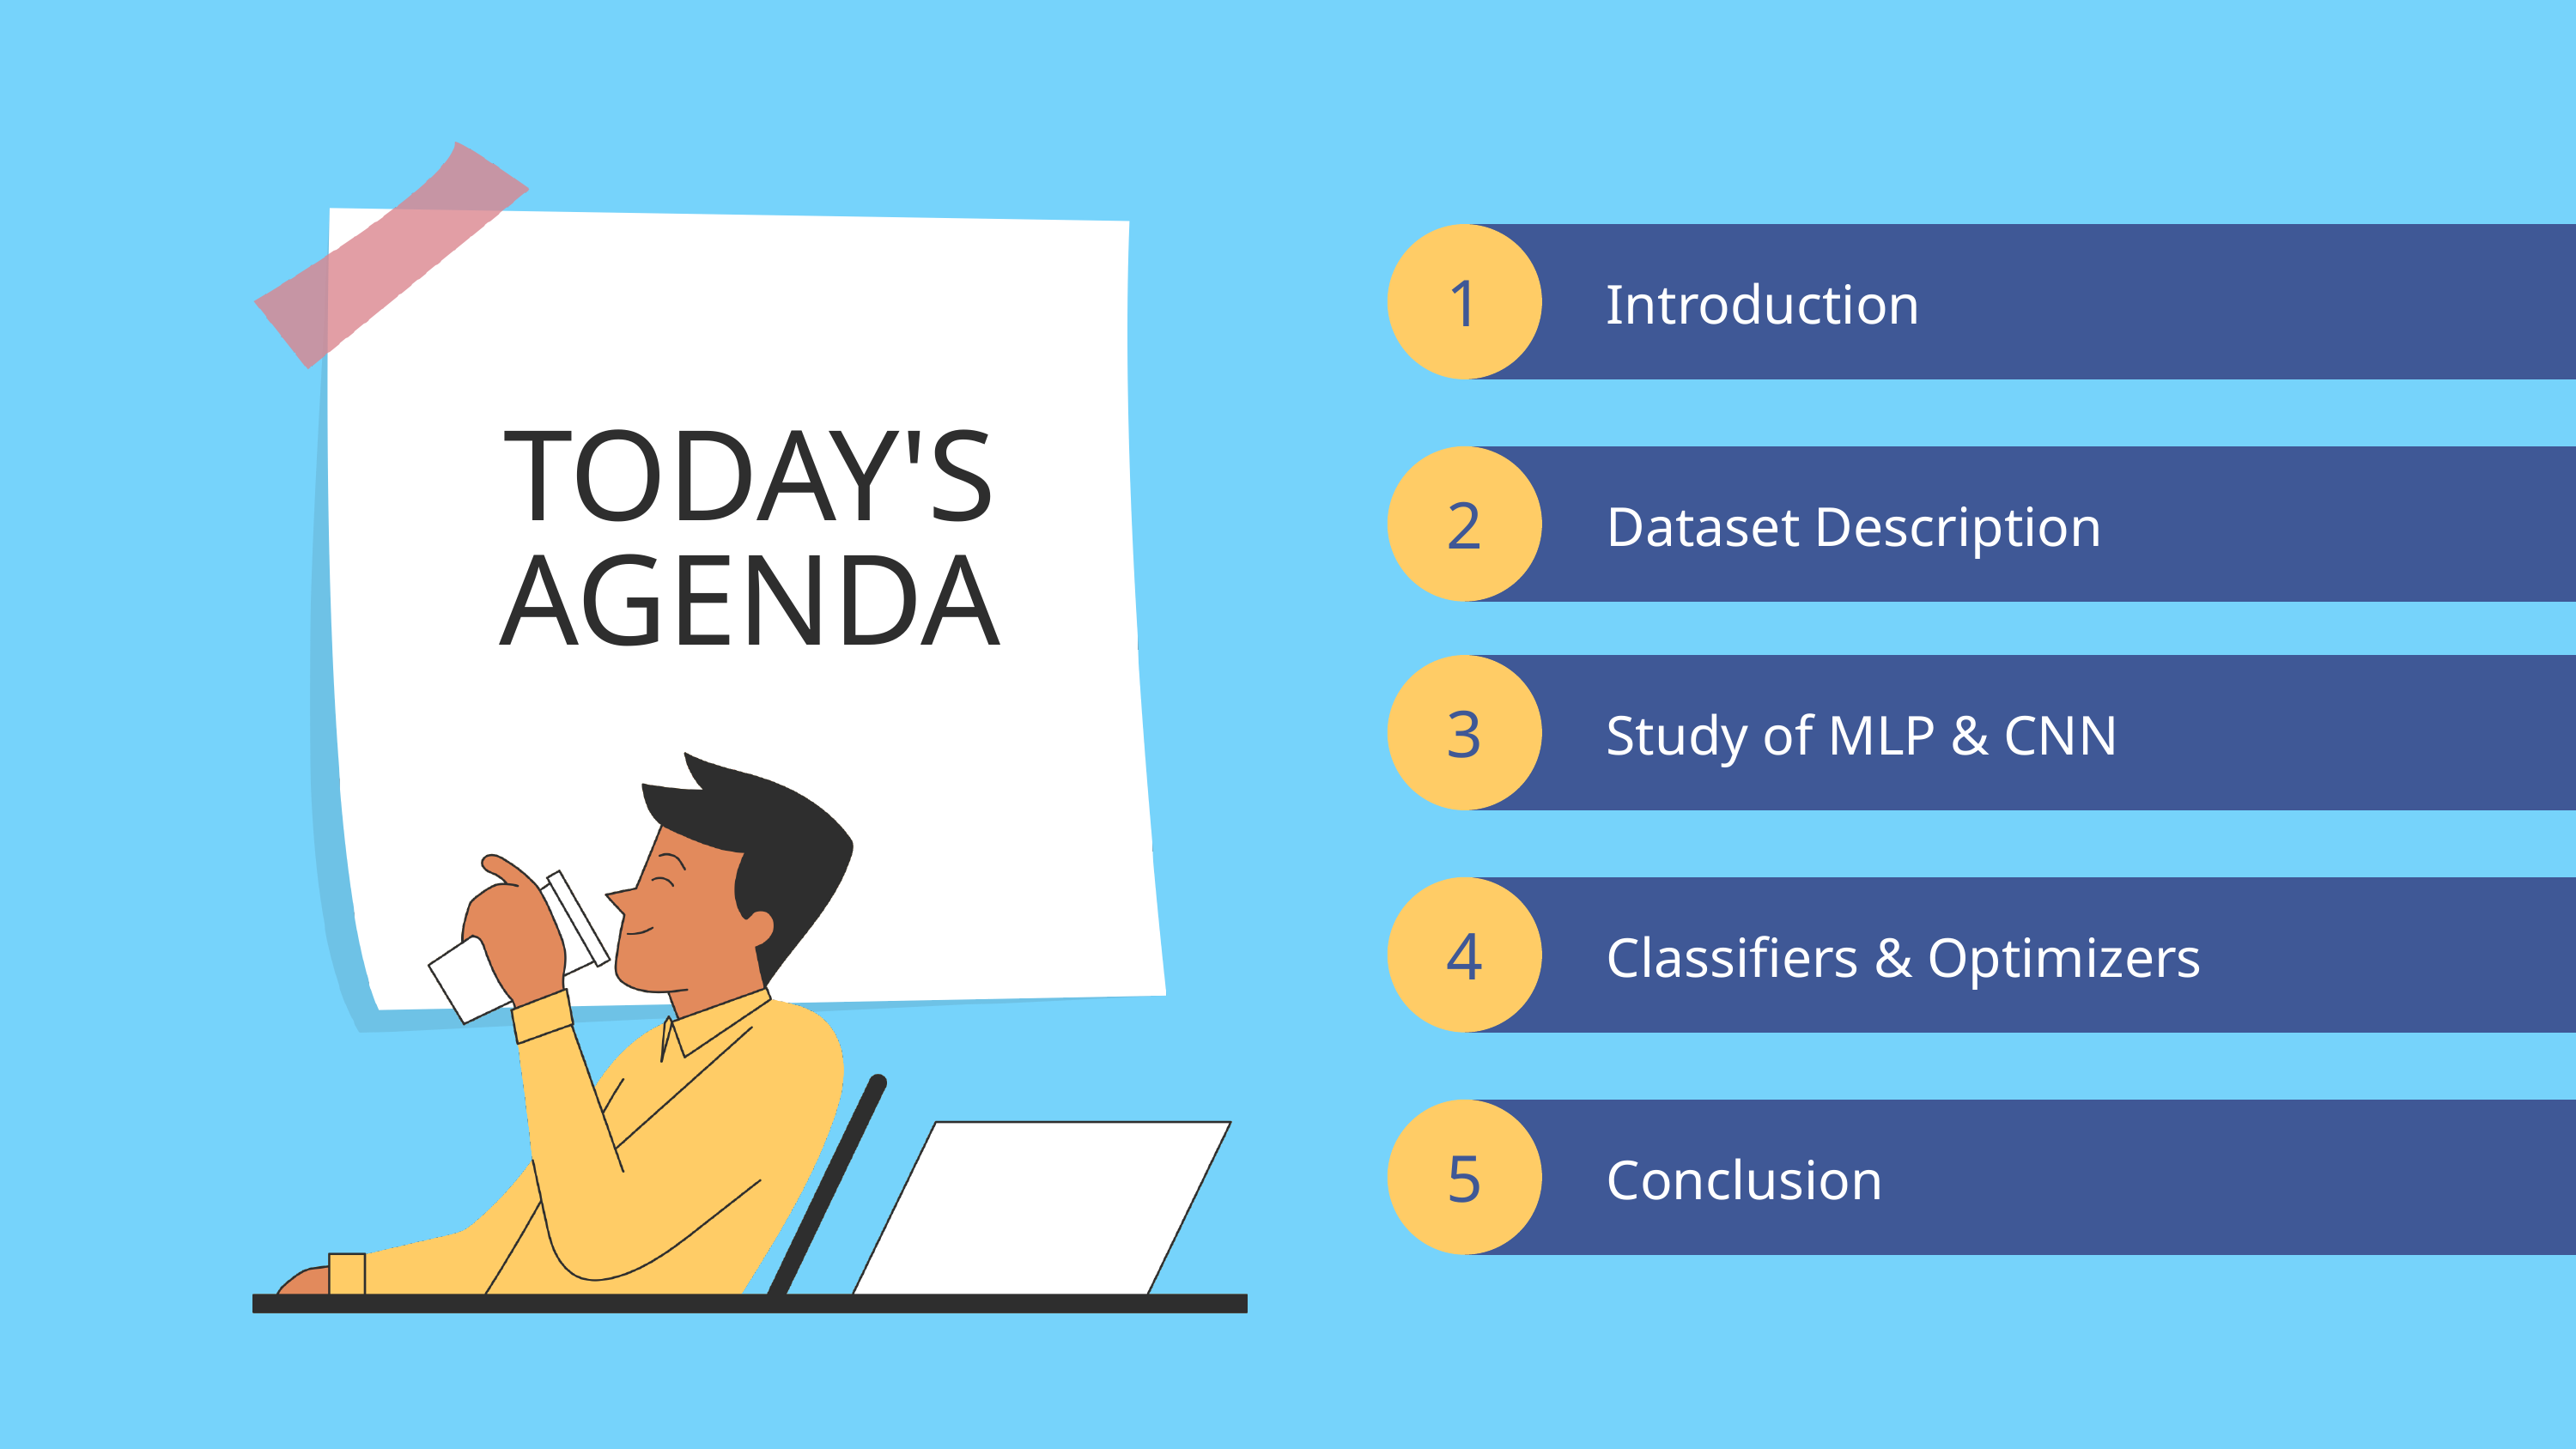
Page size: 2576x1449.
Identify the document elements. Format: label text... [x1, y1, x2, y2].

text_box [1387, 446, 1543, 602]
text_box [1387, 876, 1543, 1033]
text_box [1387, 654, 1543, 811]
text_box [1543, 876, 2576, 1033]
text_box [252, 752, 1248, 1313]
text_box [1387, 223, 1543, 380]
text_box TODAY'S AGENDA [296, 420, 1204, 670]
text_box [252, 135, 1167, 752]
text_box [1543, 654, 2576, 811]
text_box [1543, 223, 2576, 380]
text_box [1543, 1099, 2576, 1255]
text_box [1387, 1099, 1543, 1255]
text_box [1543, 446, 2576, 602]
